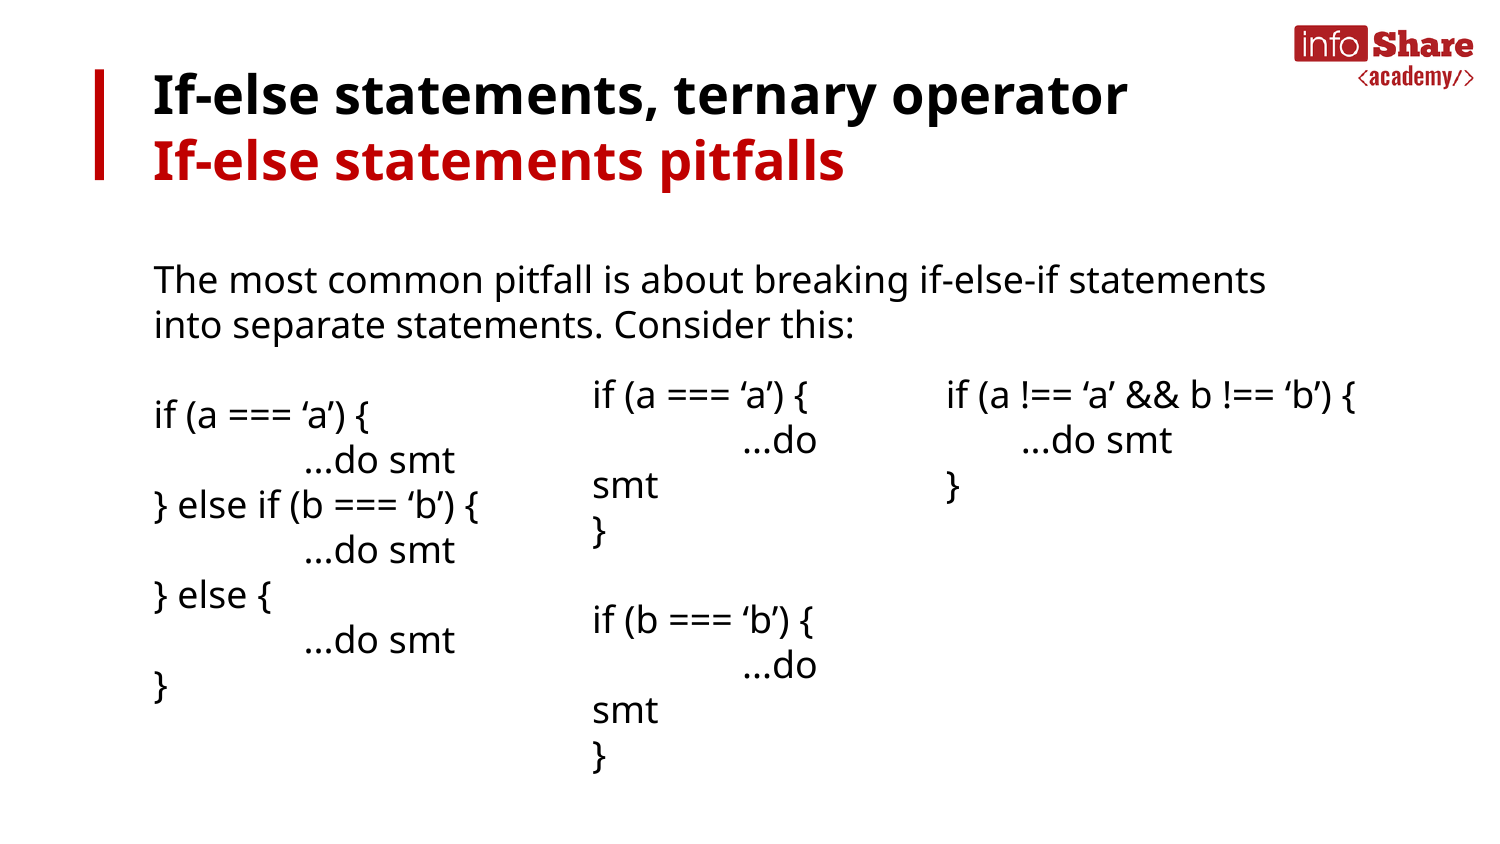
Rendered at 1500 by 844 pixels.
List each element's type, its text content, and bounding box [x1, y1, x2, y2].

text_box if (a !== ‘a’ && b !== ‘b’) { ...do smt } [930, 356, 1399, 692]
picture [1267, 0, 1500, 117]
list The most common pitfall is about breaking if-else-if statements into separate statements. Consider this: if (a === ‘a’) { ...do smt } else if (b === ‘b’) { ...do smt } else { ...do smt } [138, 240, 1358, 777]
text_box if (a === ‘a’) { ...do smt } if (b === ‘b’) { ...do smt } [577, 356, 887, 704]
title If-else statements, ternary operator If-else statements pitfalls [138, 45, 1280, 187]
